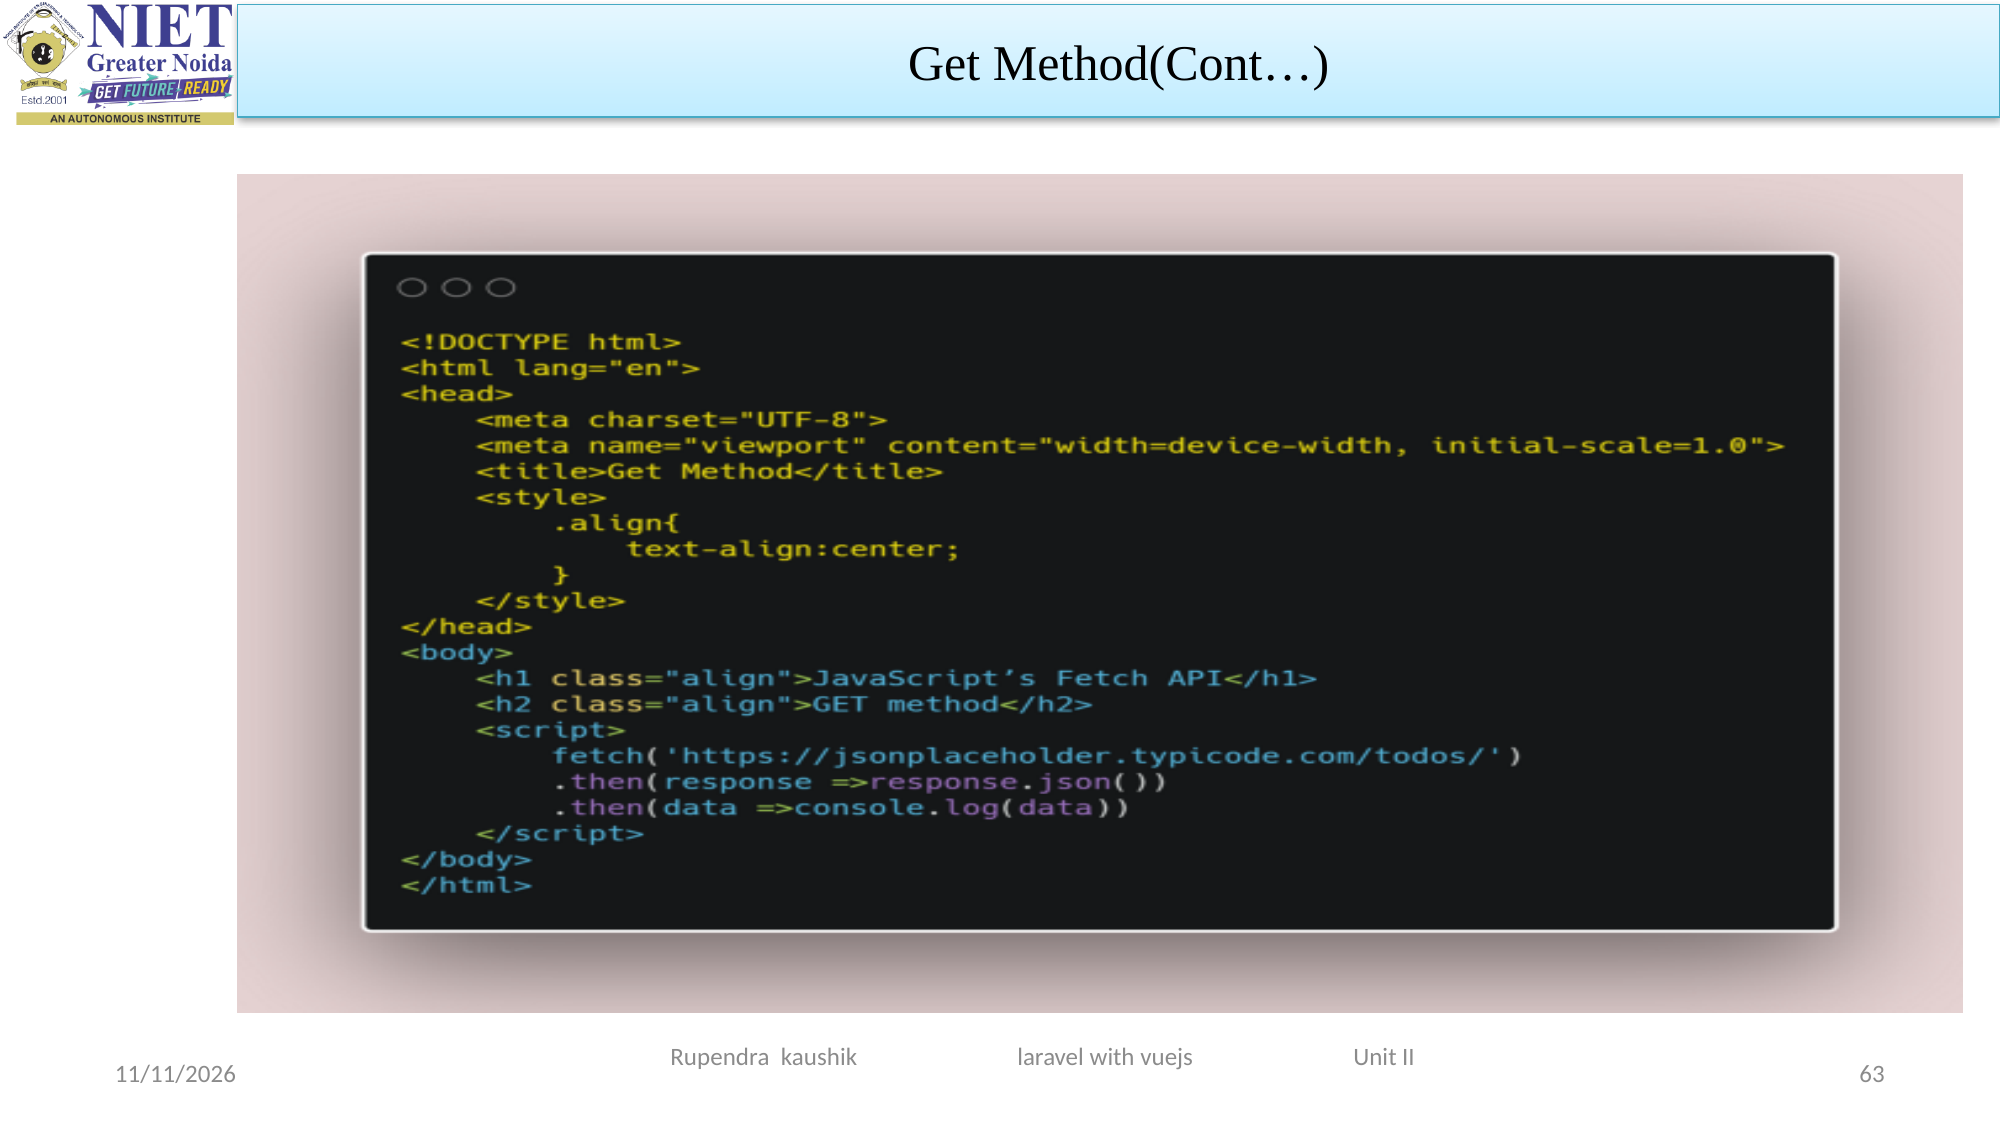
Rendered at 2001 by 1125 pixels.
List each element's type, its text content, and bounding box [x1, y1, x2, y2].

slide_number 63 [1433, 1042, 1900, 1103]
text_box Get Method(Cont…) [237, 4, 2000, 118]
picture [237, 174, 1963, 1013]
footer Rupendra kaushik laravel with vuejs Unit II [562, 1025, 1525, 1085]
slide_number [99, 1042, 567, 1103]
picture [3, 2, 234, 125]
